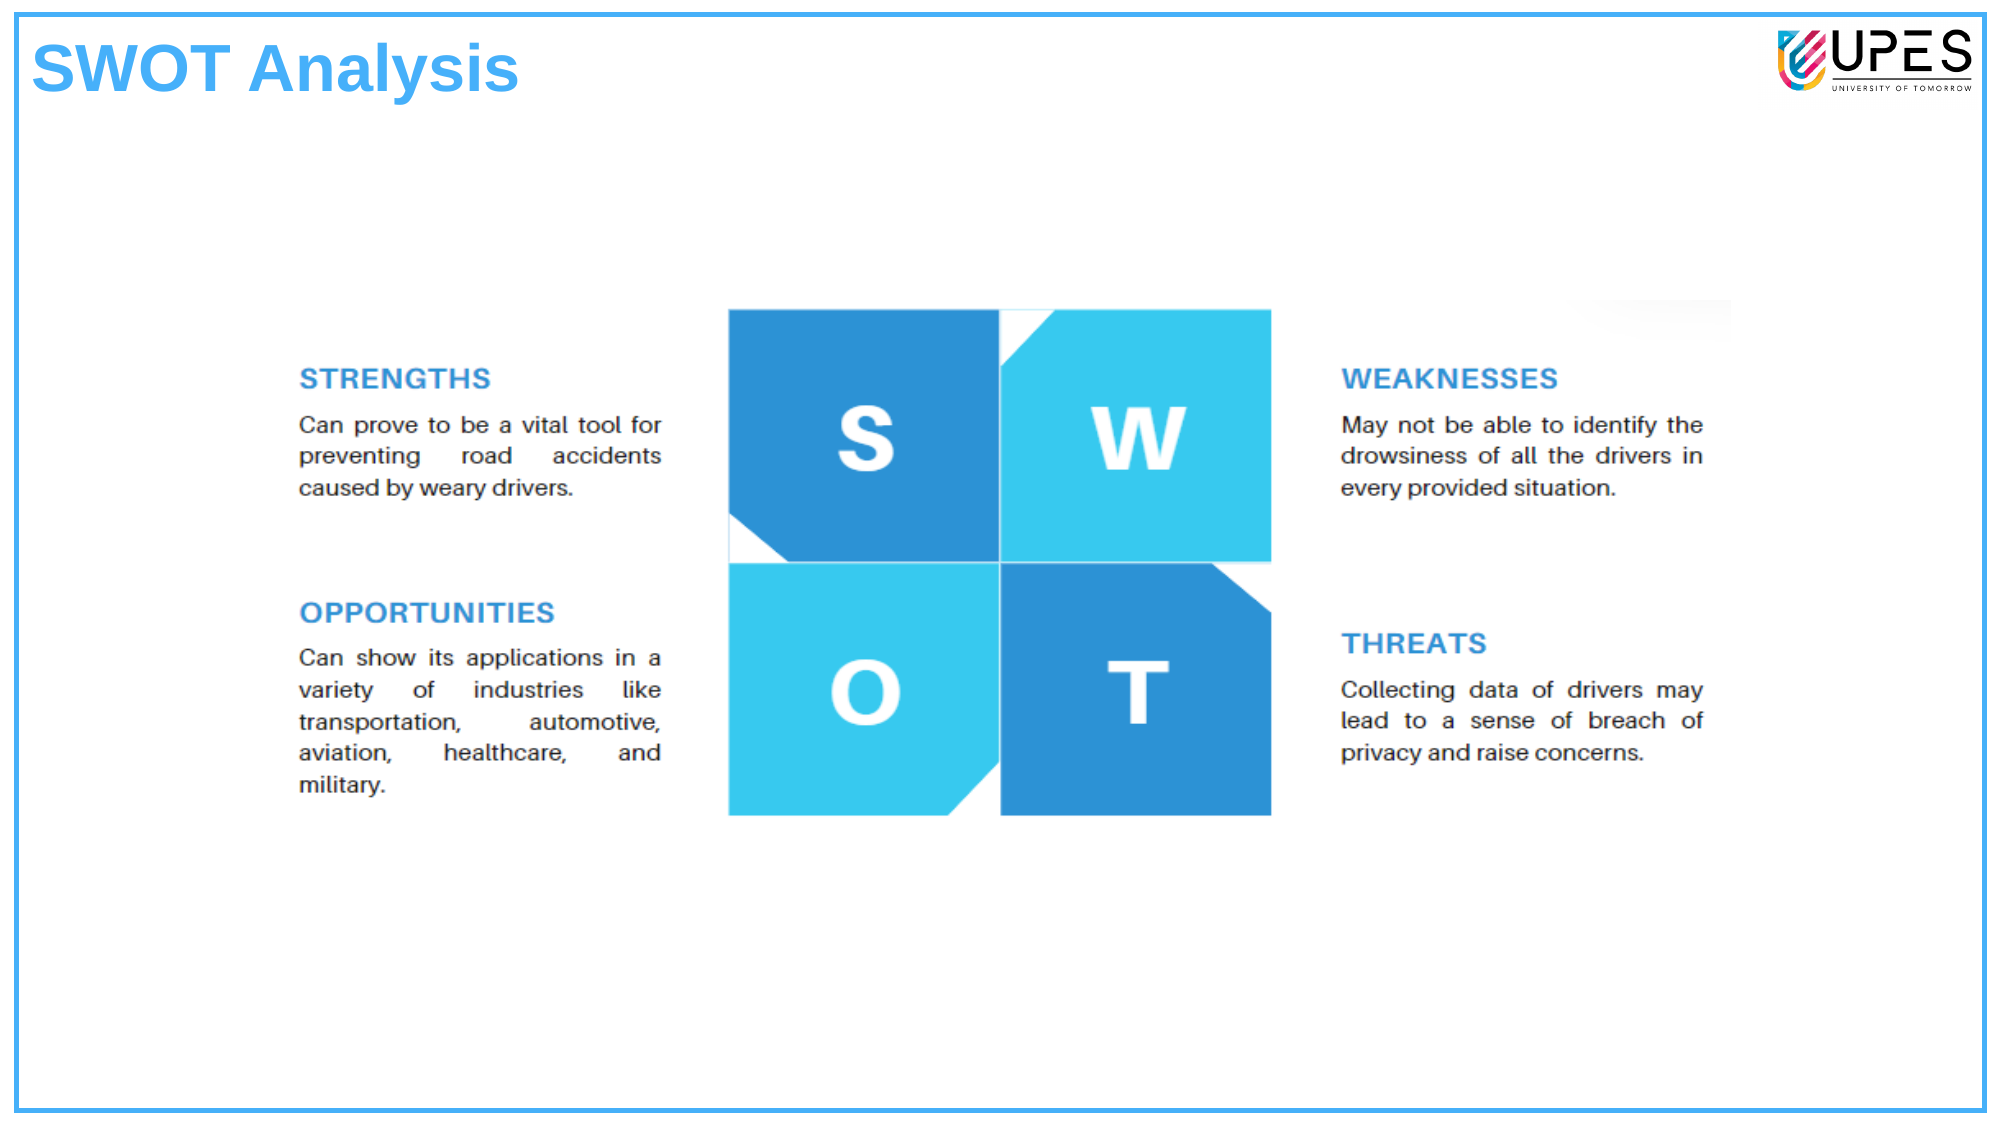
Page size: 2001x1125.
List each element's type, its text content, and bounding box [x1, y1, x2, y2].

picture [1758, 20, 1978, 110]
text_box SWOT Analysis [16, 17, 1252, 112]
picture [269, 300, 1731, 825]
